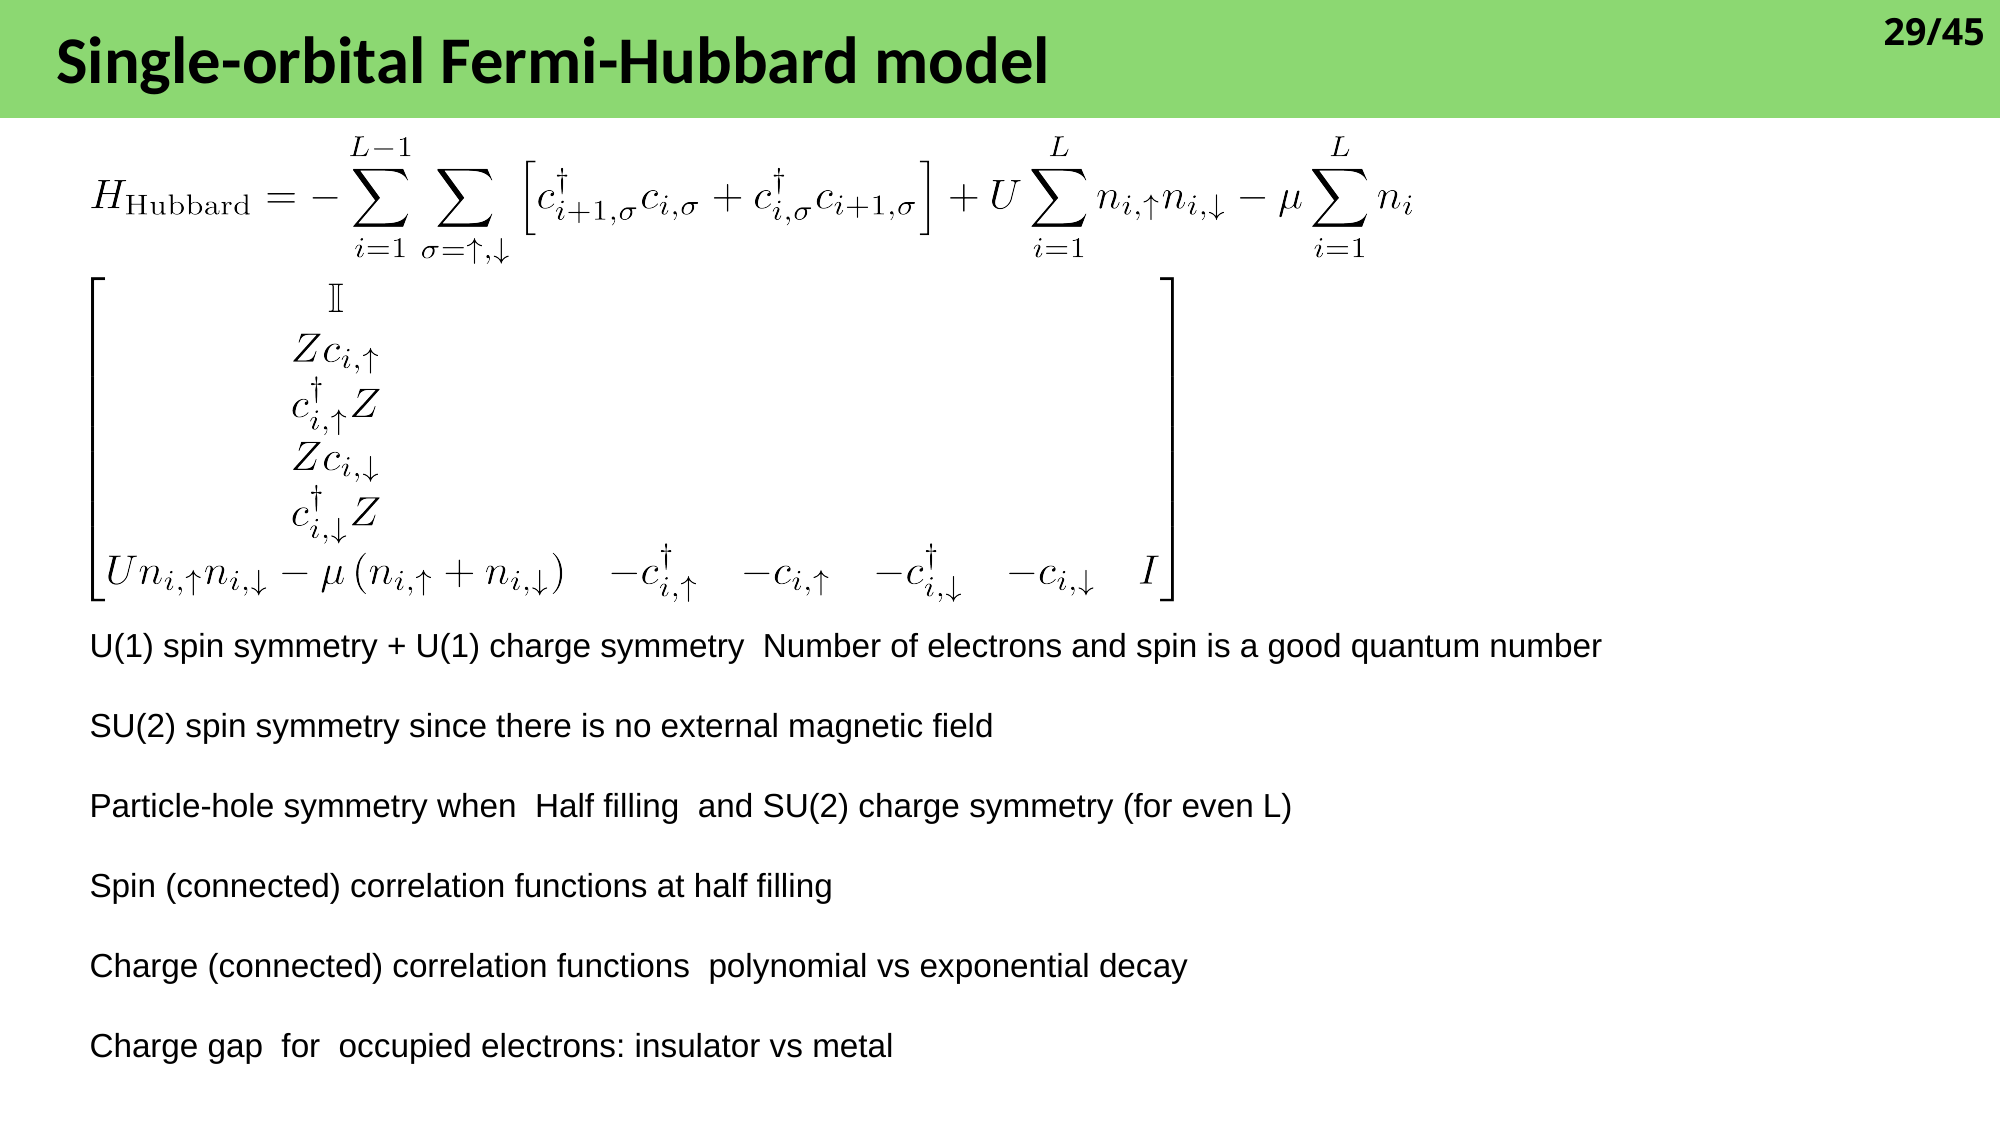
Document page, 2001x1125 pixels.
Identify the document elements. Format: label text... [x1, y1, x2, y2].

picture [90, 136, 1412, 265]
title Single-orbital Fermi-Hubbard model [0, 12, 1883, 111]
picture [90, 276, 1174, 602]
